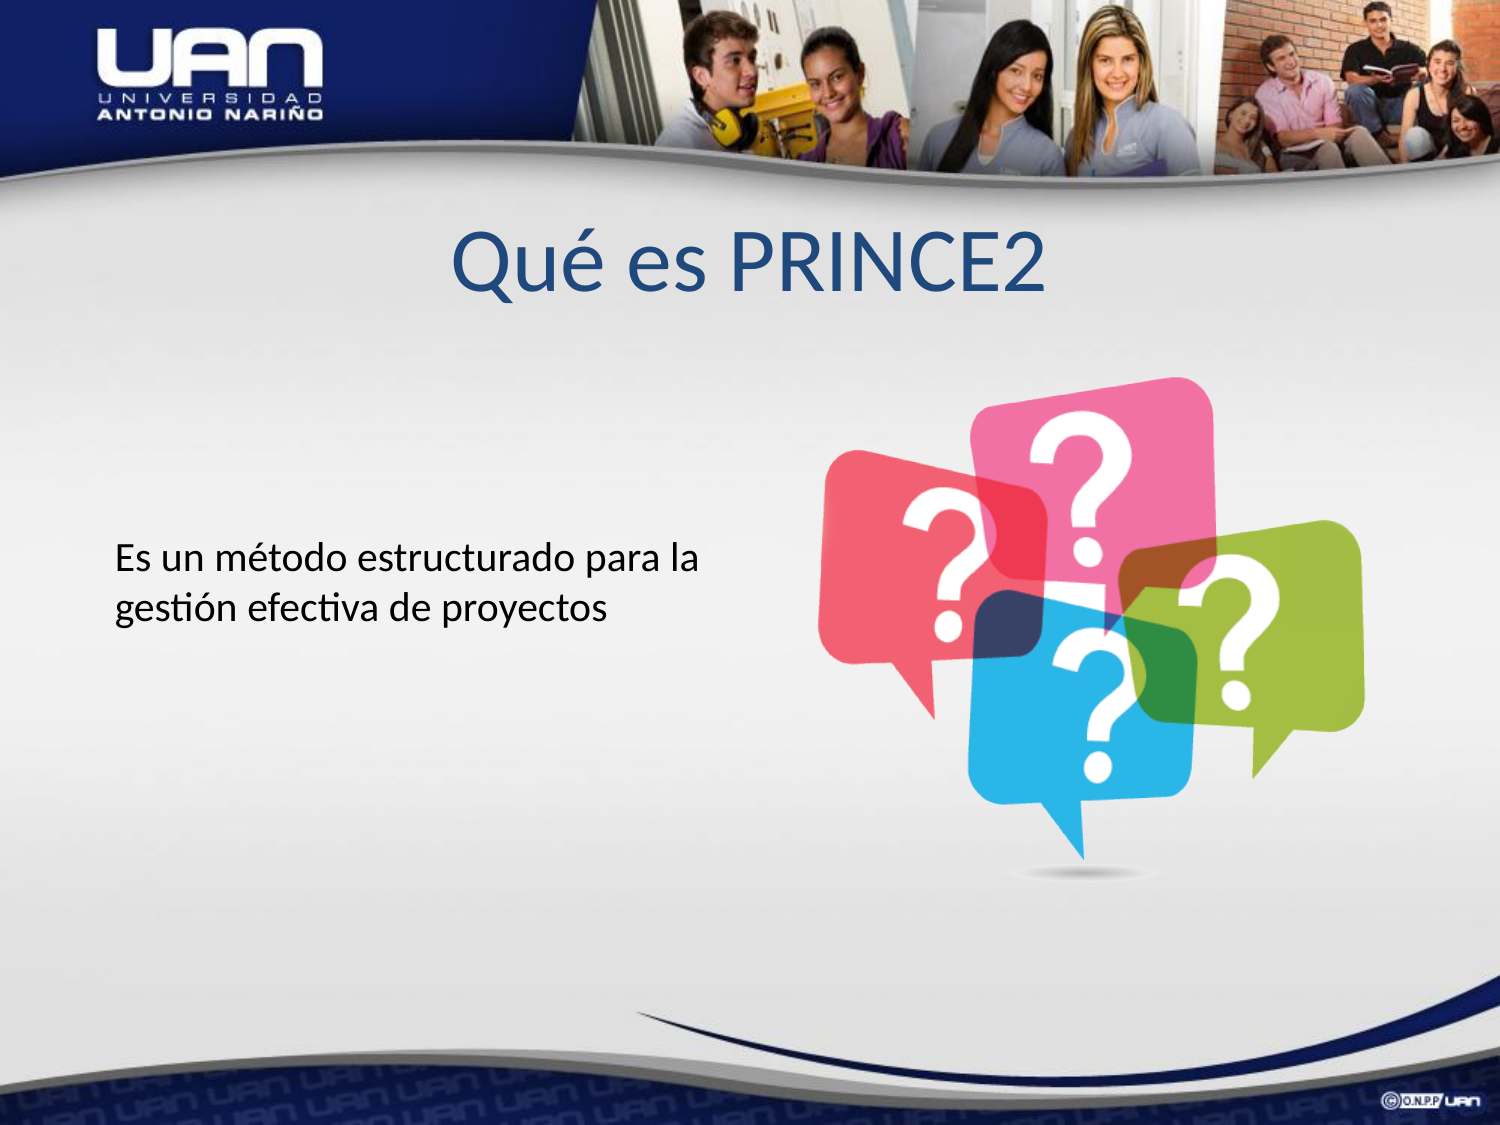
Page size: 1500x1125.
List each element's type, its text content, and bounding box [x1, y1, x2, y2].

text_box Es un método estructurado para la gestión efectiva de proyectos [99, 334, 792, 786]
text_box Qué es PRINCE2 [17, 184, 1483, 325]
picture [0, 0, 1500, 1125]
